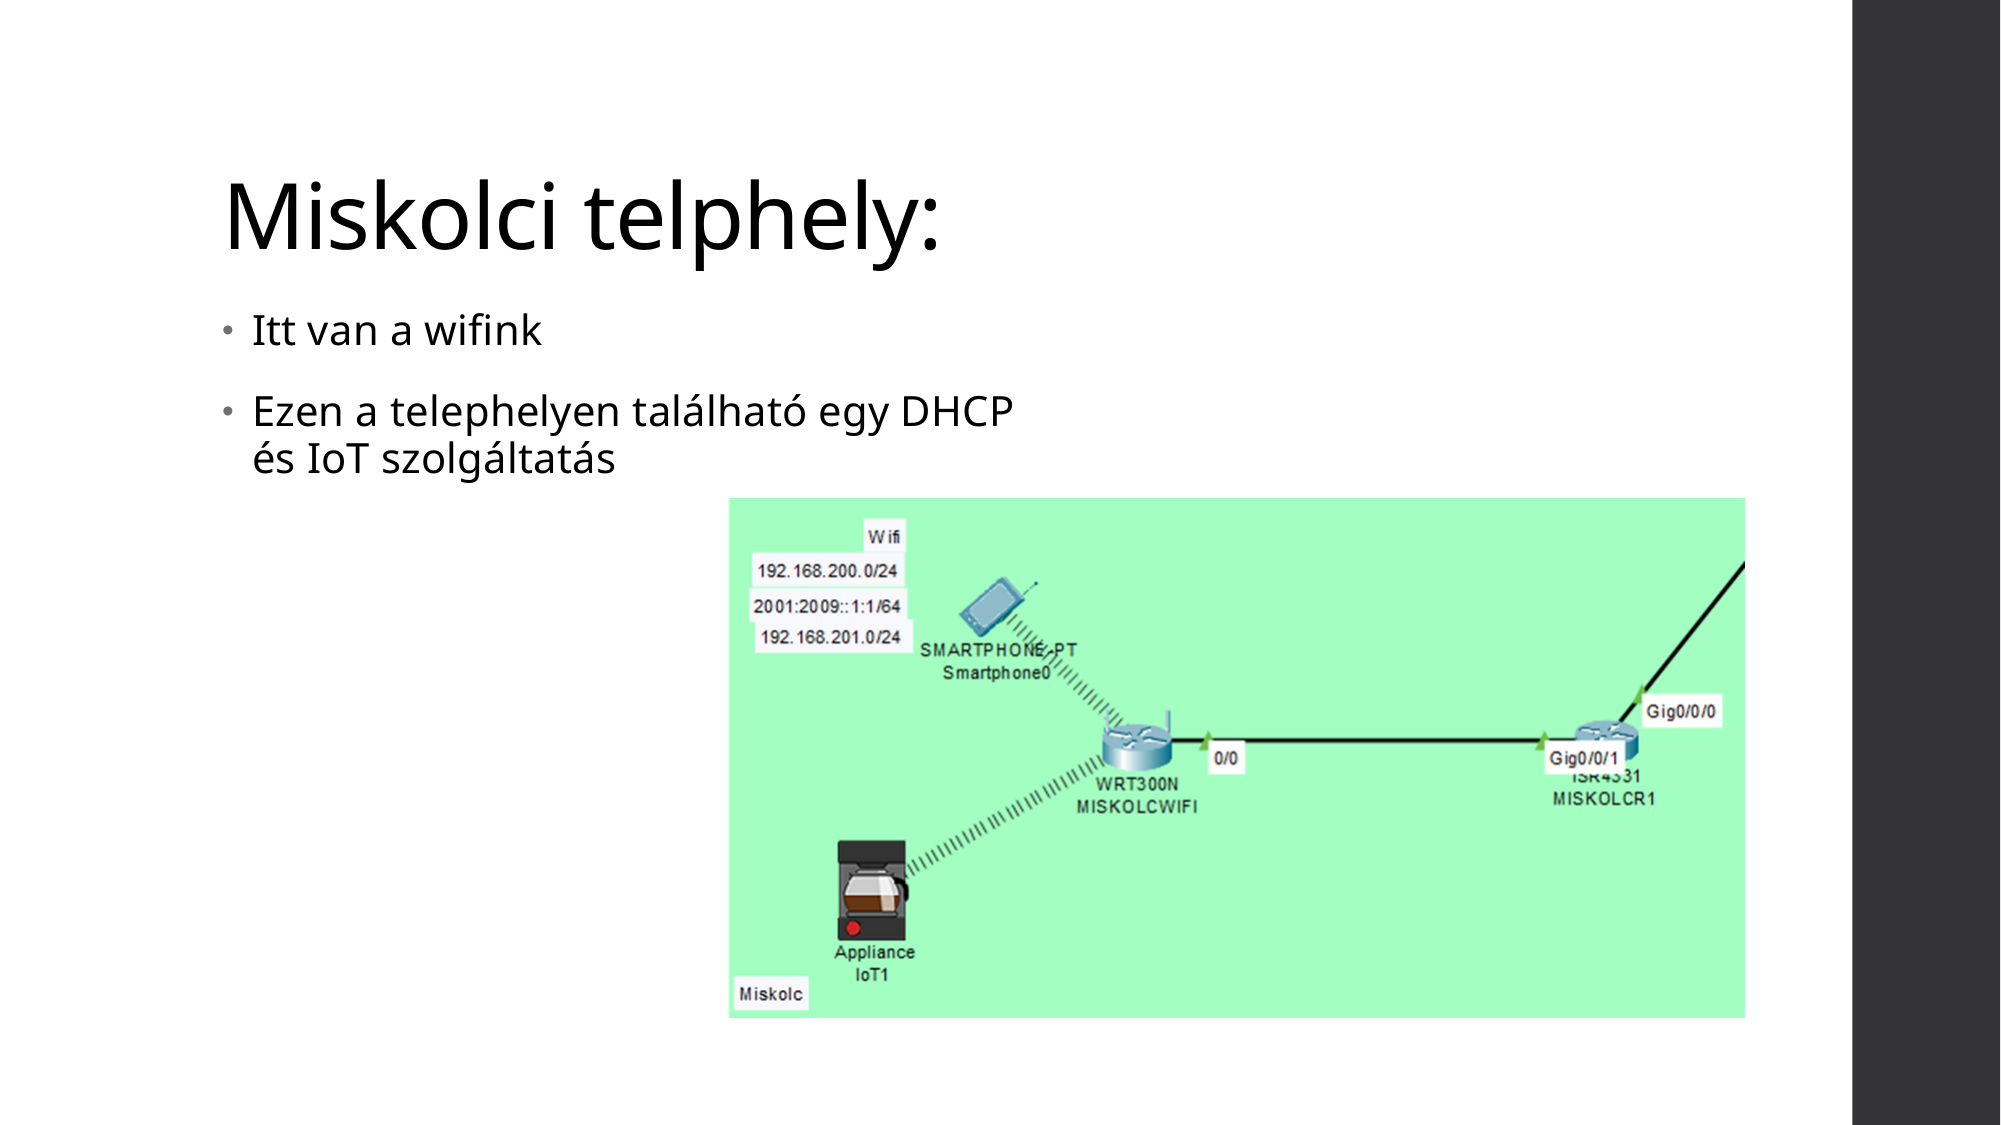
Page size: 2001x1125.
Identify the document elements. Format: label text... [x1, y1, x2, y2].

picture [728, 498, 1745, 1018]
title Miskolci telphely: [206, 60, 1797, 278]
list Itt van a wifink Ezen a telephelyen található egy DHCP és IoT szolgáltatás [206, 299, 1034, 1014]
